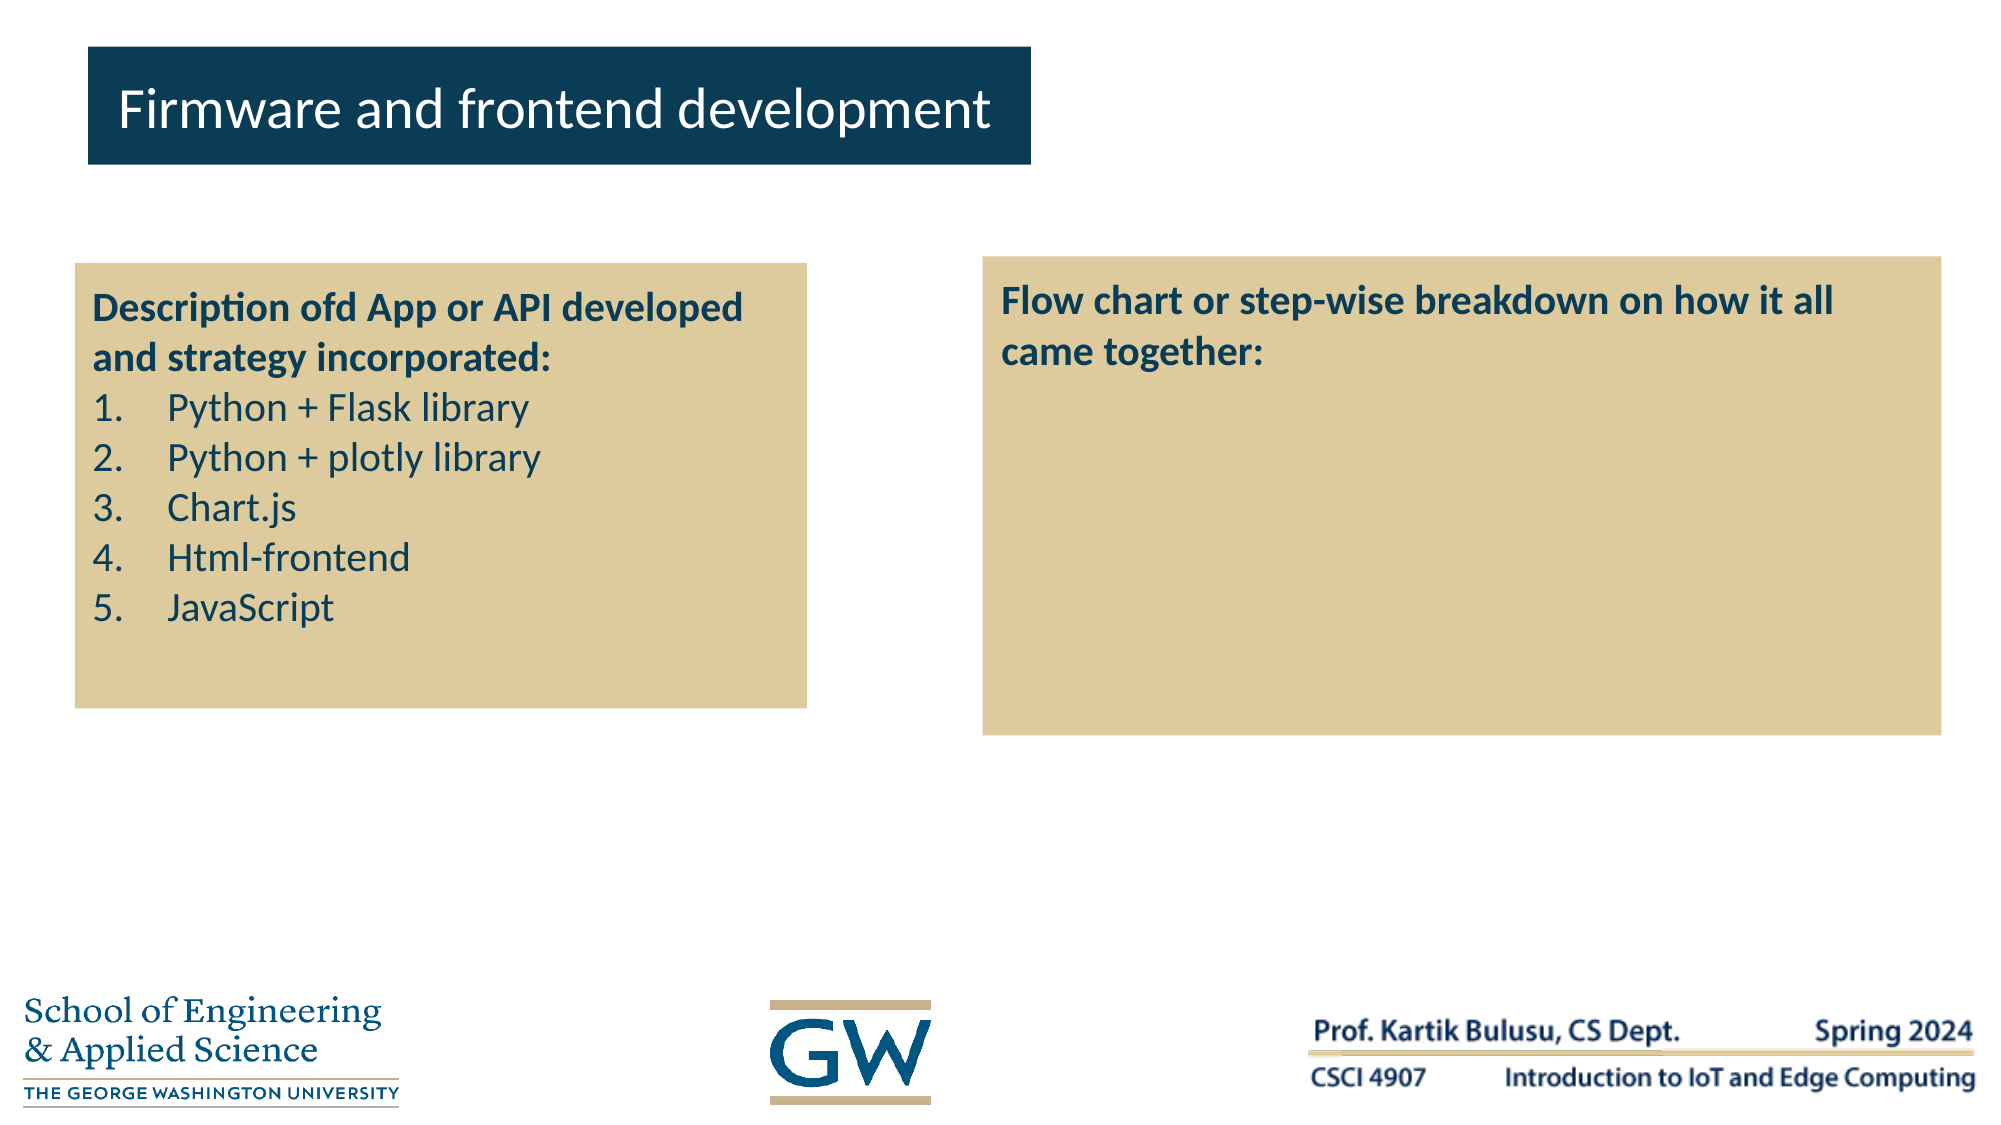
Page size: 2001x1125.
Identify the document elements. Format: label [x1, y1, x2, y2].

text_box [88, 46, 1031, 165]
text_box [74, 262, 807, 709]
text_box [982, 256, 1942, 736]
picture [23, 996, 399, 1108]
picture [1304, 1010, 1978, 1095]
picture [770, 1000, 931, 1105]
